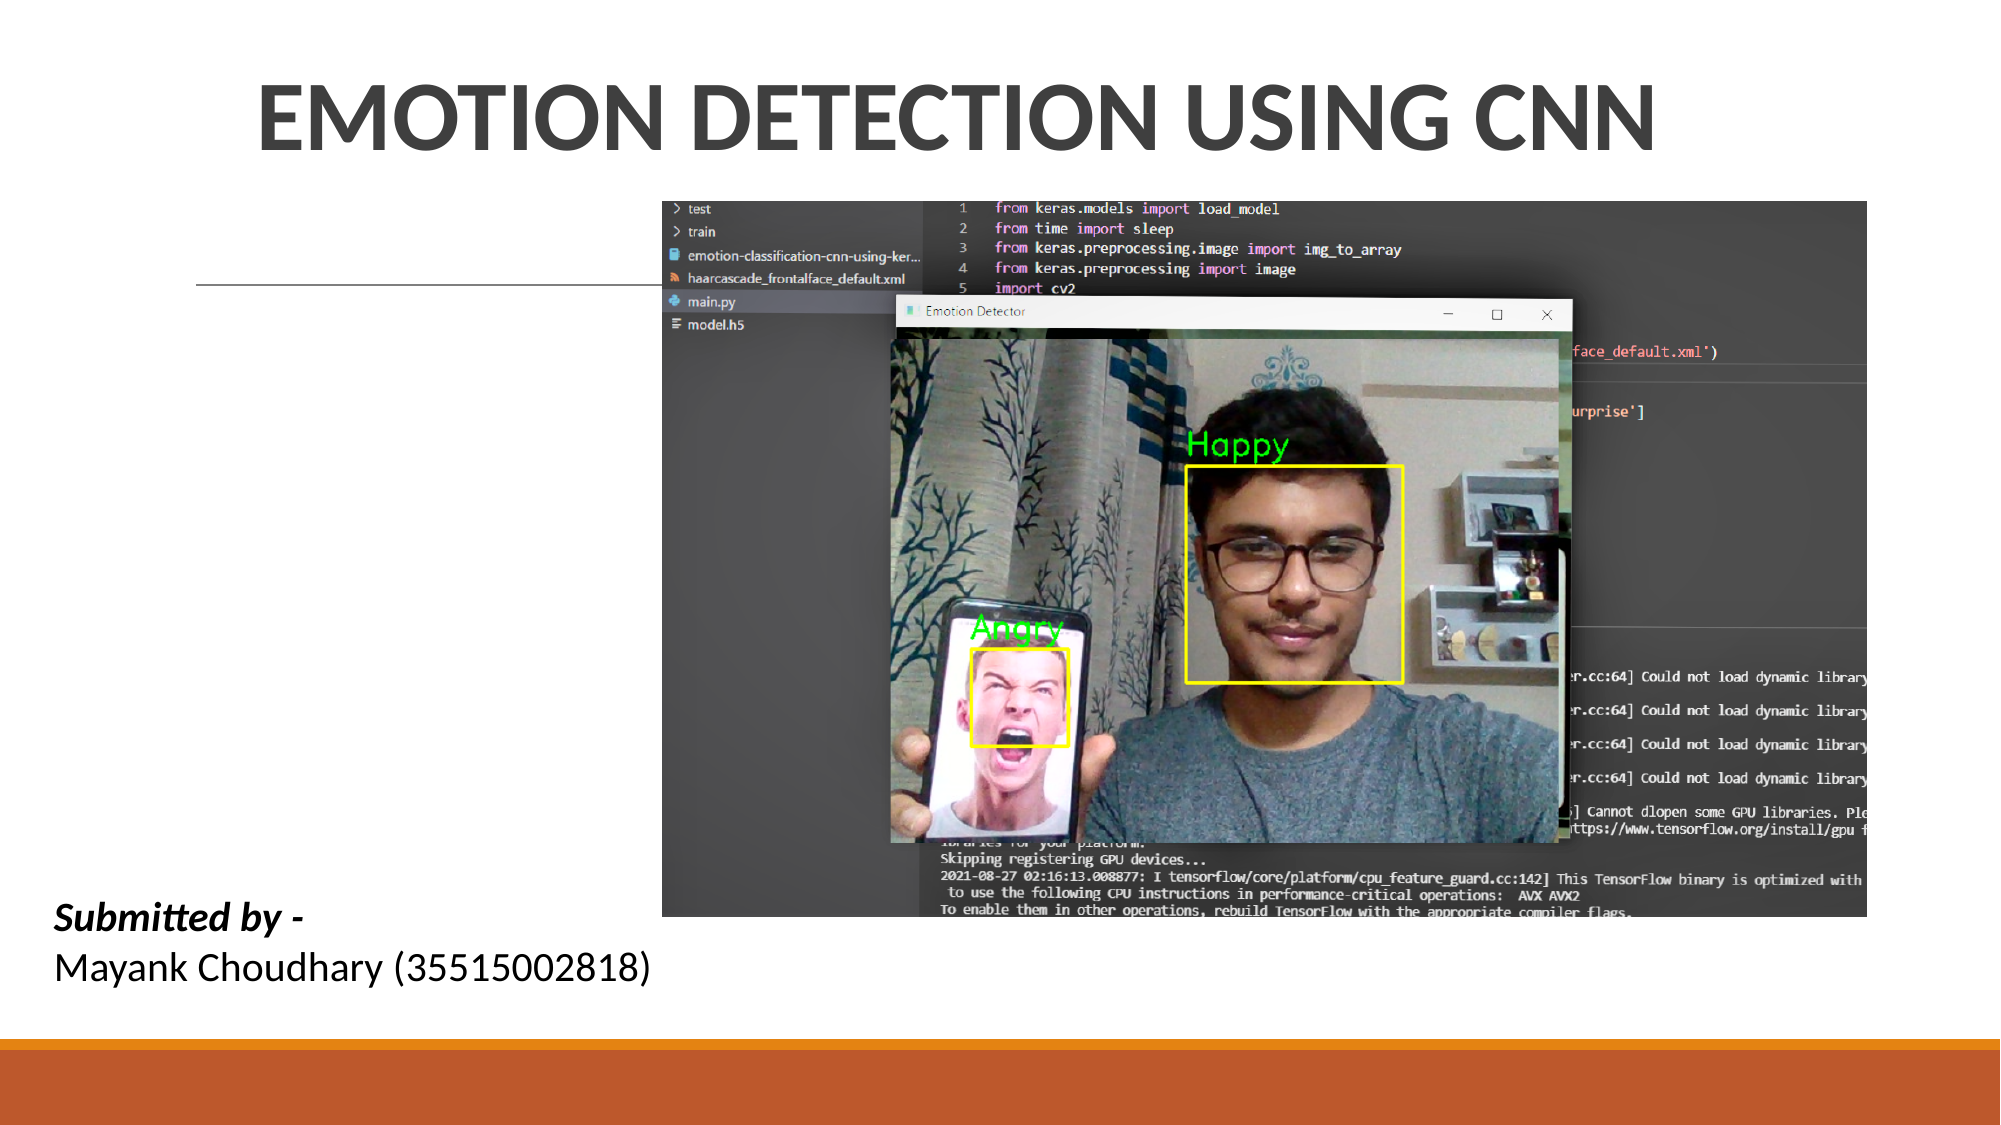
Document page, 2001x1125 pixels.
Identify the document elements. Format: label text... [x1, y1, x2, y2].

picture [661, 201, 1867, 918]
title EMOTION DETECTION USING CNN [241, 34, 1892, 179]
text_box Submitted by - Mayank Choudhary (35515002818) [38, 874, 991, 1055]
